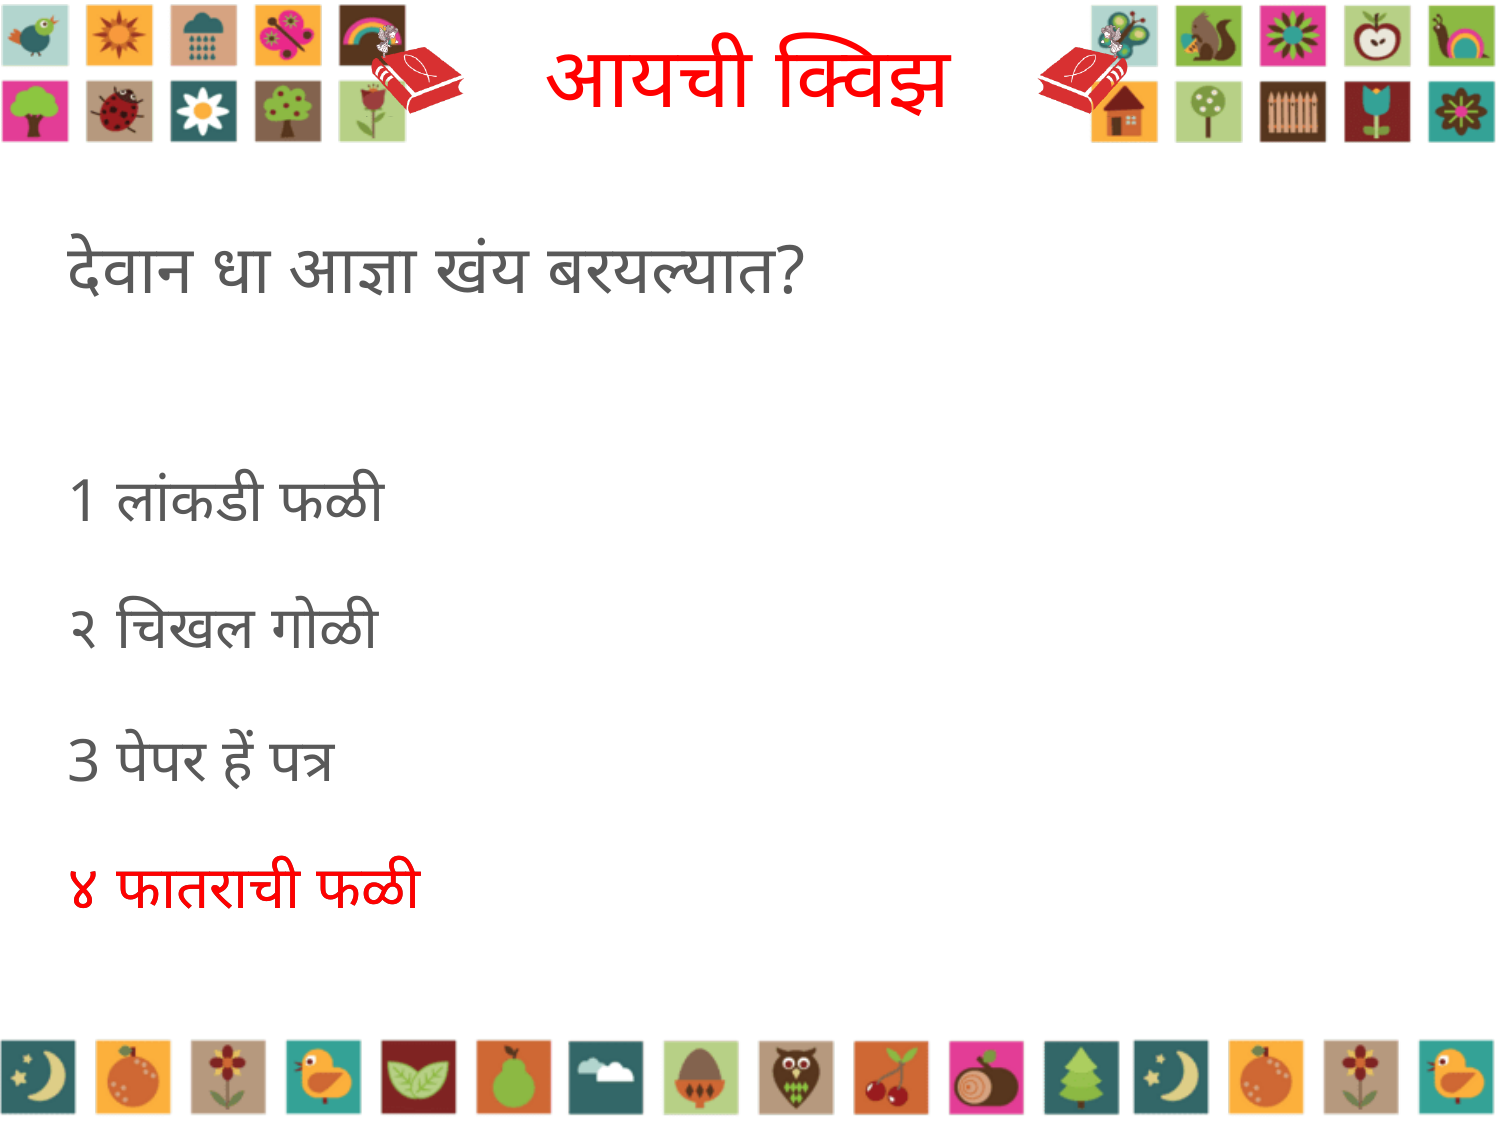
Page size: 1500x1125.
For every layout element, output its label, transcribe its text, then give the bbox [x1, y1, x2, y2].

text_box 3 पेपर हें पत्र [53, 716, 1483, 801]
text_box ४ फातराची फळी [53, 842, 1483, 928]
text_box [0, 1028, 1500, 1118]
picture [1005, 3, 1500, 150]
text_box आयची क्विझ [425, 16, 1078, 131]
text_box देवान धा आज्ञा खंय बरयल्यात? [53, 219, 1436, 315]
text_box 1 लांकडी फळी [53, 456, 1436, 541]
text_box २ चिखल गोळी [53, 582, 1436, 668]
picture [0, 3, 496, 150]
